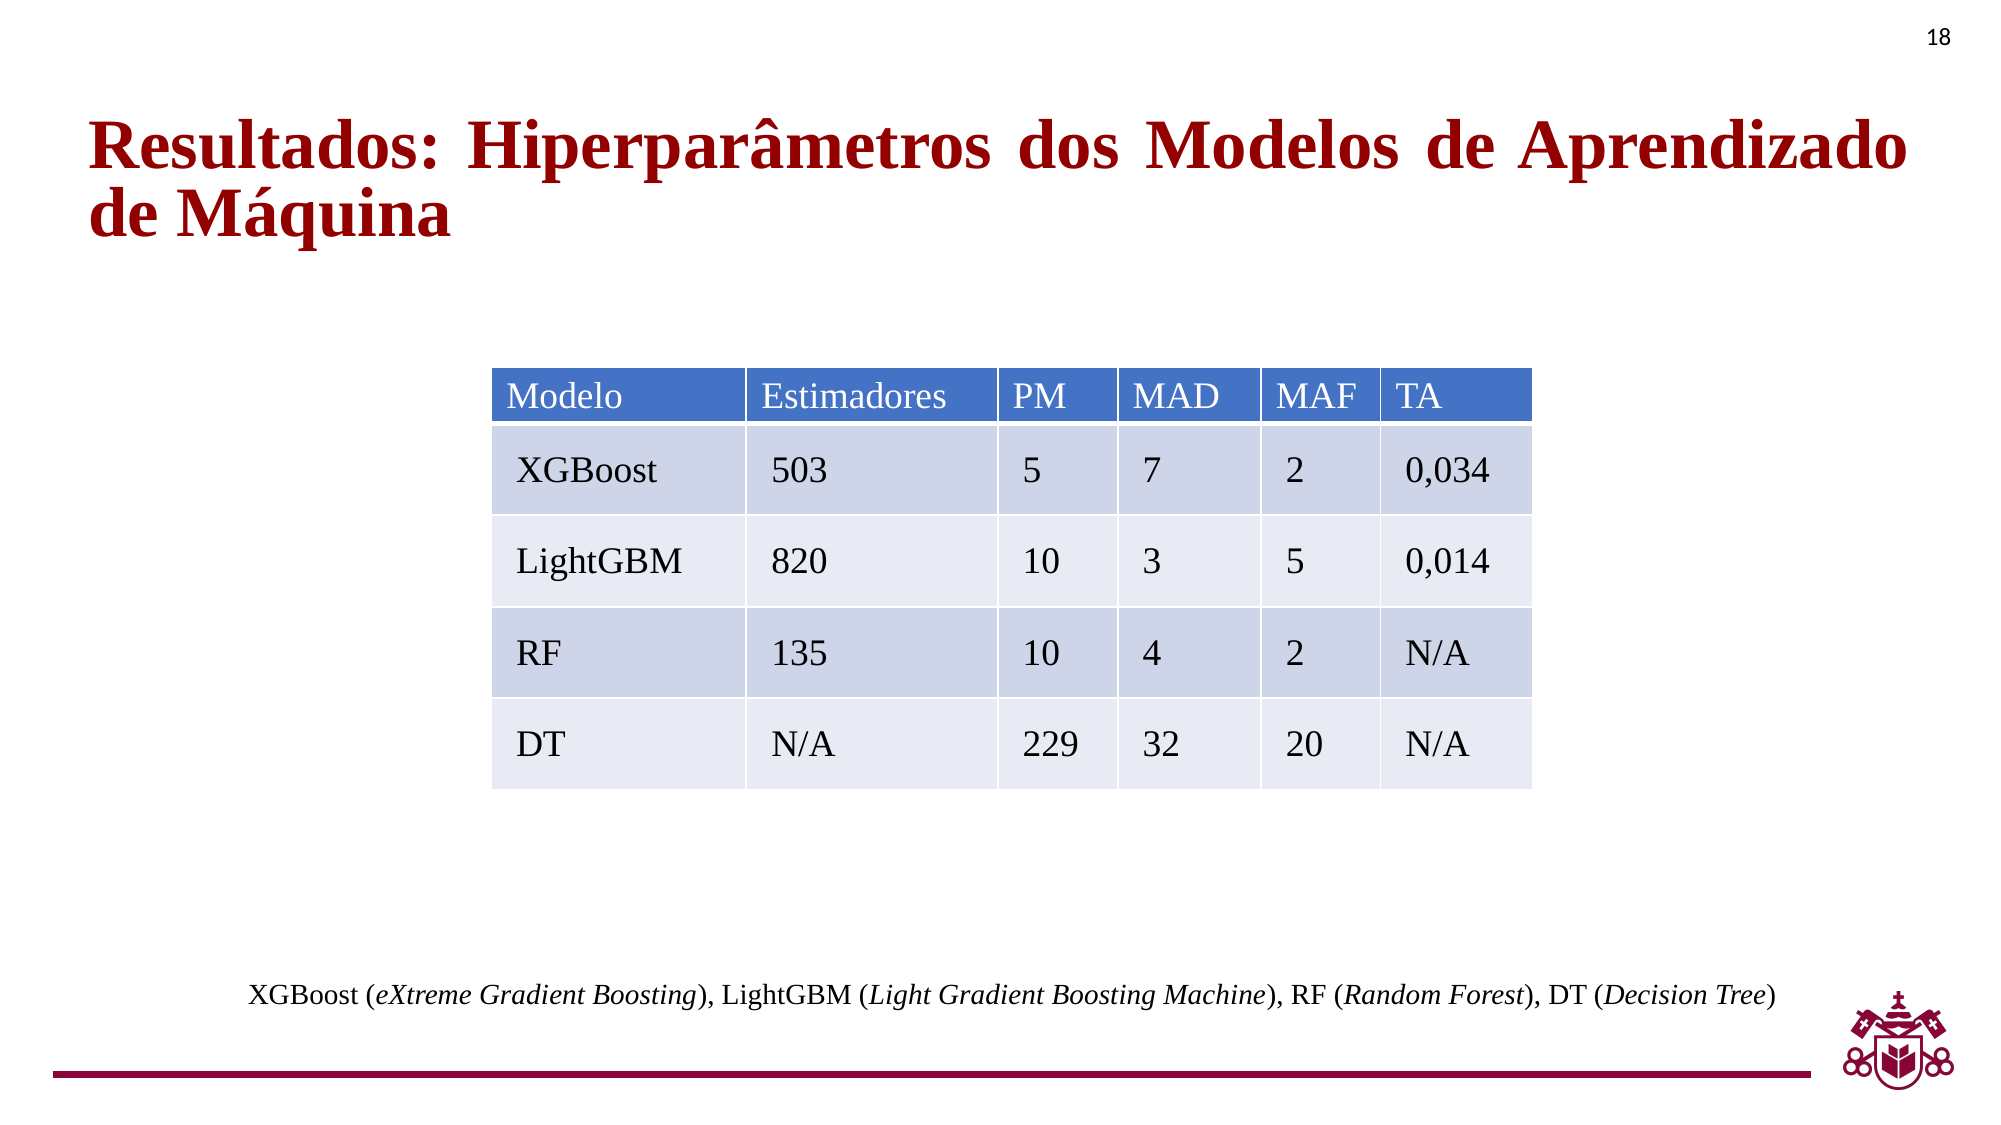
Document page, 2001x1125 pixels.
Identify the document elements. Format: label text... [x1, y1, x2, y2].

text_box XGBoost (eXtreme Gradient Boosting), LightGBM (Light Gradient Boosting Machine), RF (Random Forest), DT (Decision Tree) [233, 967, 1792, 1018]
table_cell 4 [1119, 608, 1260, 697]
table_cell N/A [747, 699, 997, 789]
table_cell 2 [1262, 608, 1380, 697]
slide_number 18 [1516, 5, 1967, 66]
table_cell N/A [1381, 608, 1532, 697]
table_cell 229 [999, 699, 1117, 789]
picture [1843, 991, 1954, 1090]
table_cell XGBoost [492, 426, 745, 514]
table_cell 503 [747, 426, 997, 514]
table_header Modelo [492, 368, 745, 421]
table_header MAD [1119, 368, 1260, 421]
table_cell 820 [747, 516, 997, 606]
table_cell 135 [747, 608, 997, 697]
table_cell 7 [1119, 426, 1260, 514]
table_cell 5 [1262, 516, 1380, 606]
table_cell 5 [999, 426, 1117, 514]
list Resultados: Hiperparâmetros dos Modelos de Aprendizado de Máquina [73, 65, 1927, 258]
table_cell 10 [999, 516, 1117, 606]
table_header Estimadores [747, 368, 997, 421]
table_cell N/A [1381, 699, 1532, 789]
table_cell LightGBM [492, 516, 745, 606]
table_cell 2 [1262, 426, 1380, 514]
table_header TA [1381, 368, 1532, 421]
table_cell 32 [1119, 699, 1260, 789]
table_header MAF [1262, 368, 1380, 421]
table_cell 0,014 [1381, 516, 1532, 606]
table_cell 0,034 [1381, 426, 1532, 514]
table_cell DT [492, 699, 745, 789]
table_cell 20 [1262, 699, 1380, 789]
table_cell 10 [999, 608, 1117, 697]
table_cell 3 [1119, 516, 1260, 606]
table_header PM [999, 368, 1117, 421]
table_cell RF [492, 608, 745, 697]
